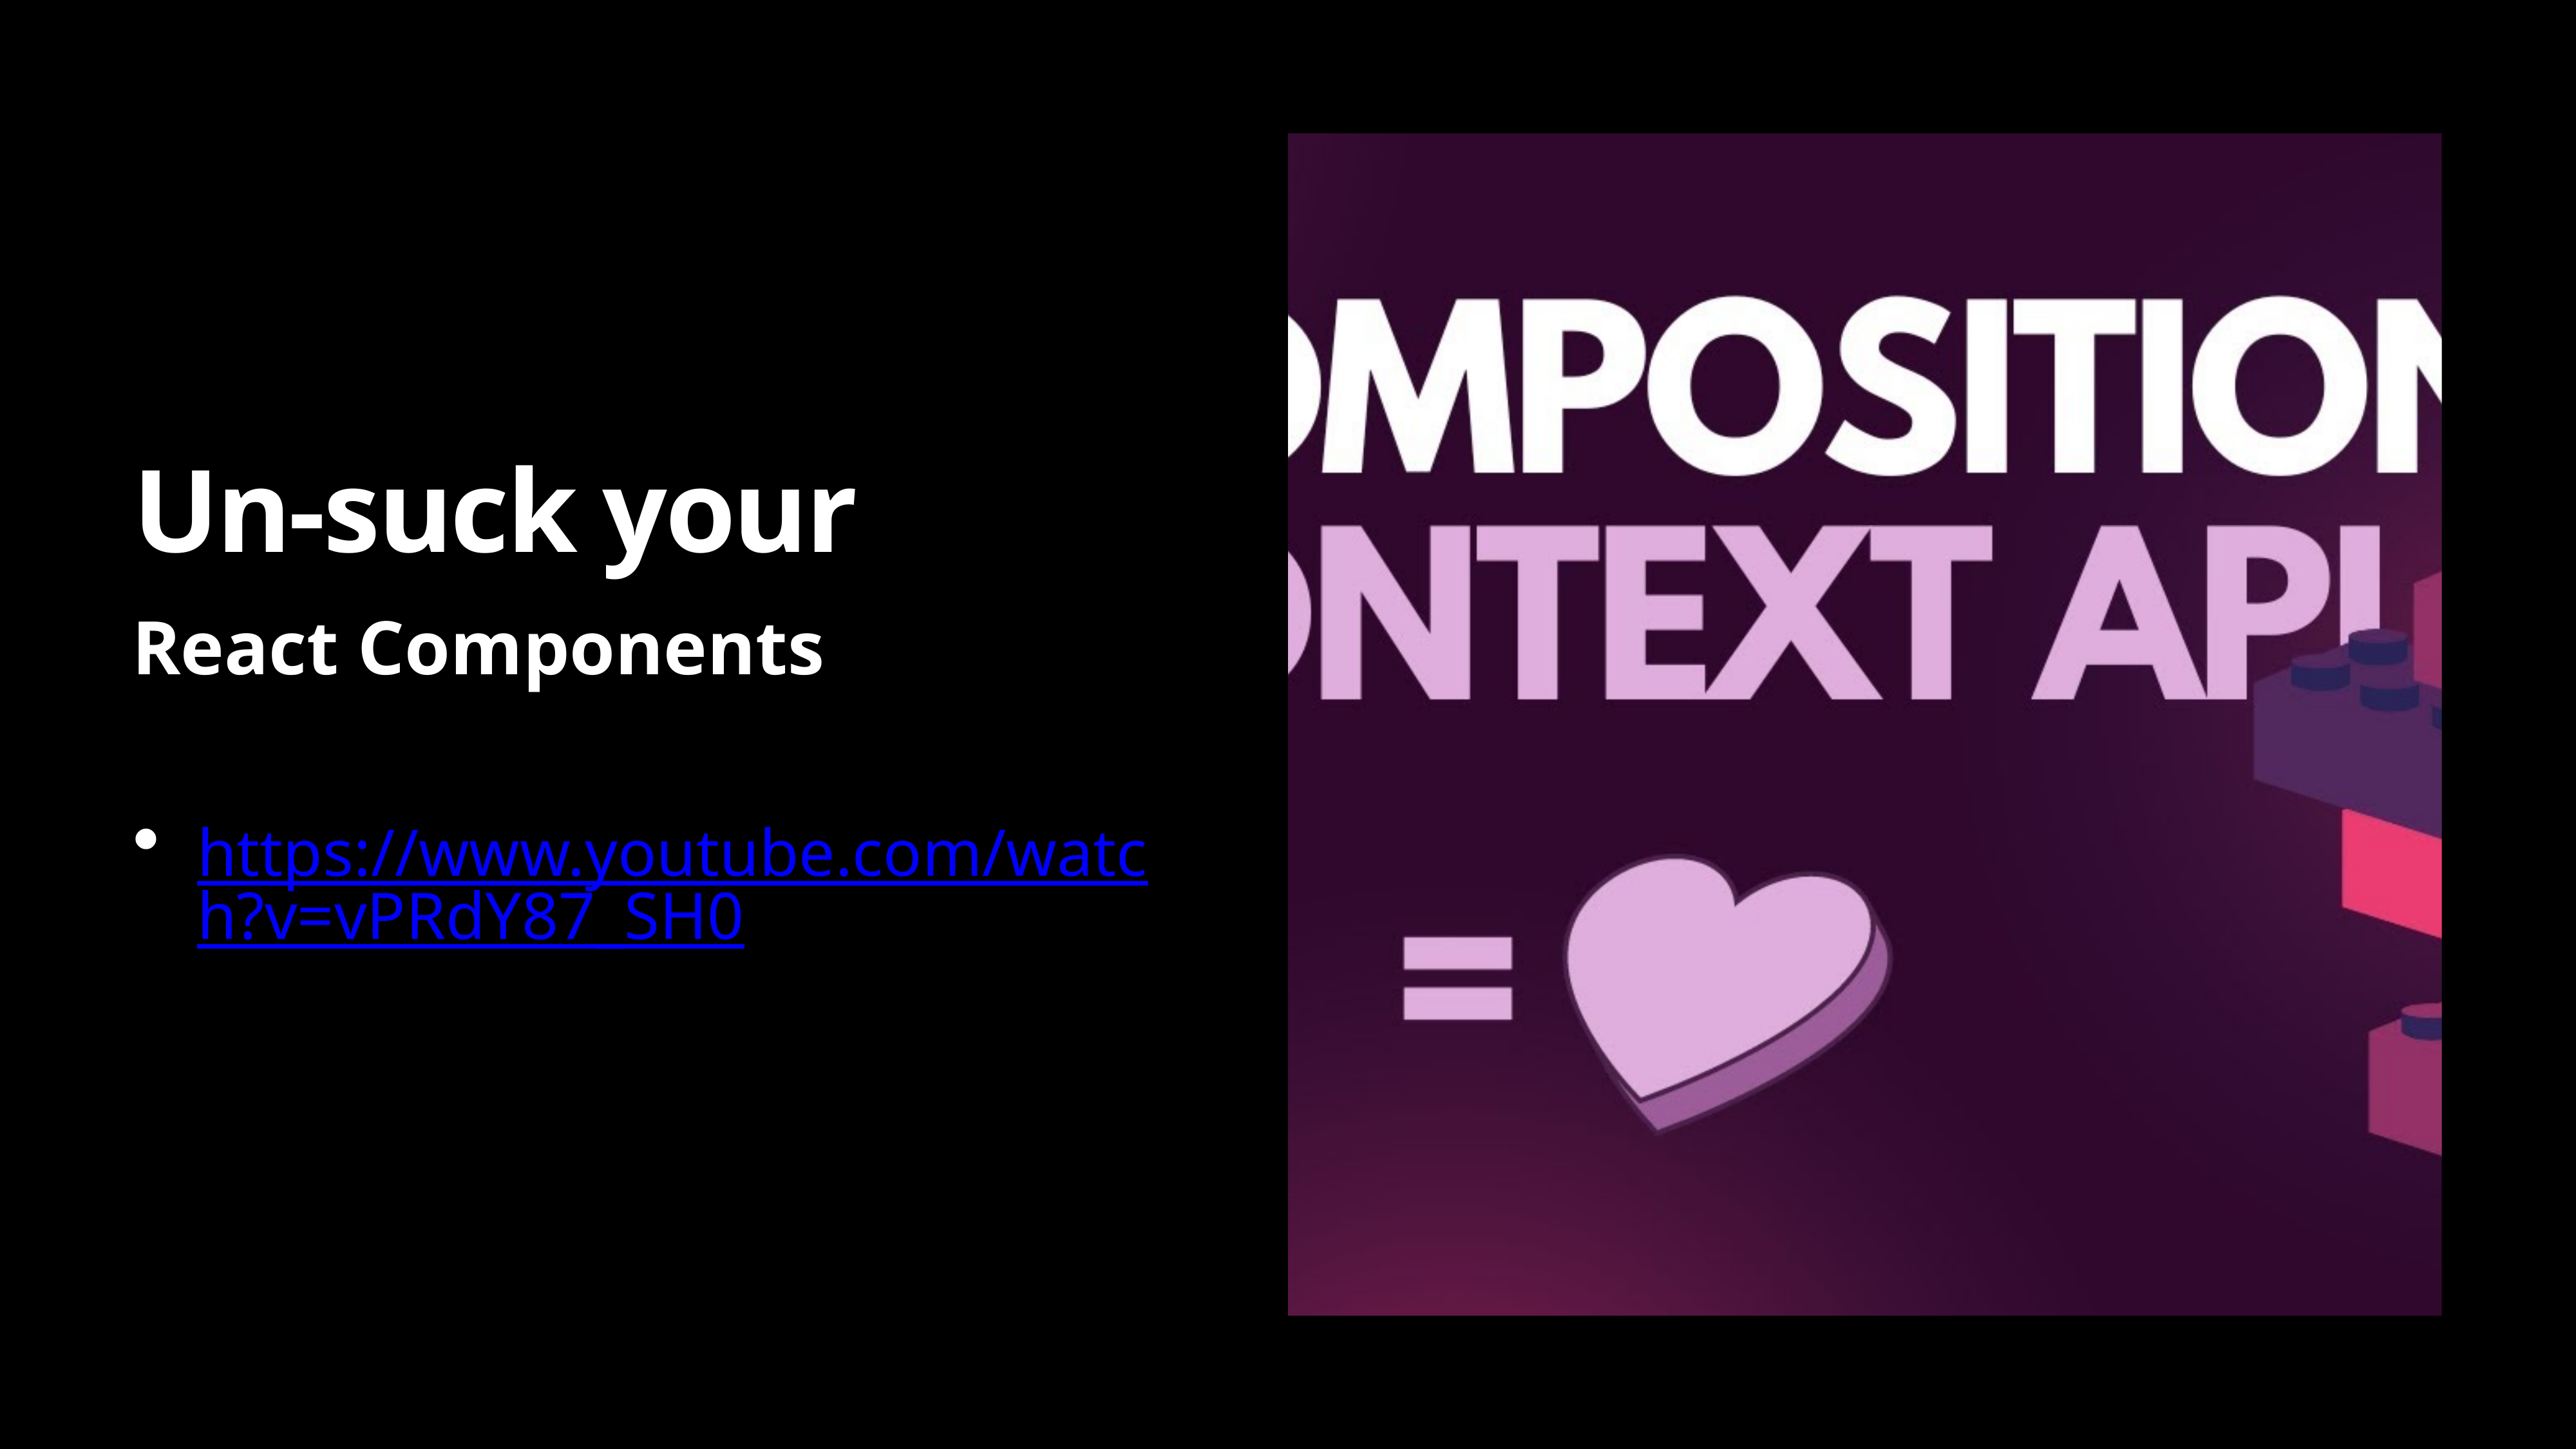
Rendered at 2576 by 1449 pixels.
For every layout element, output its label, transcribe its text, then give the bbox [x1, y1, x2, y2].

list https://www.youtube.com/watch?v=vPRdY87_SH0 [127, 807, 1161, 992]
title Un-suck your [127, 459, 1161, 595]
list React Components [127, 595, 1161, 696]
picture [1287, 133, 2442, 1316]
